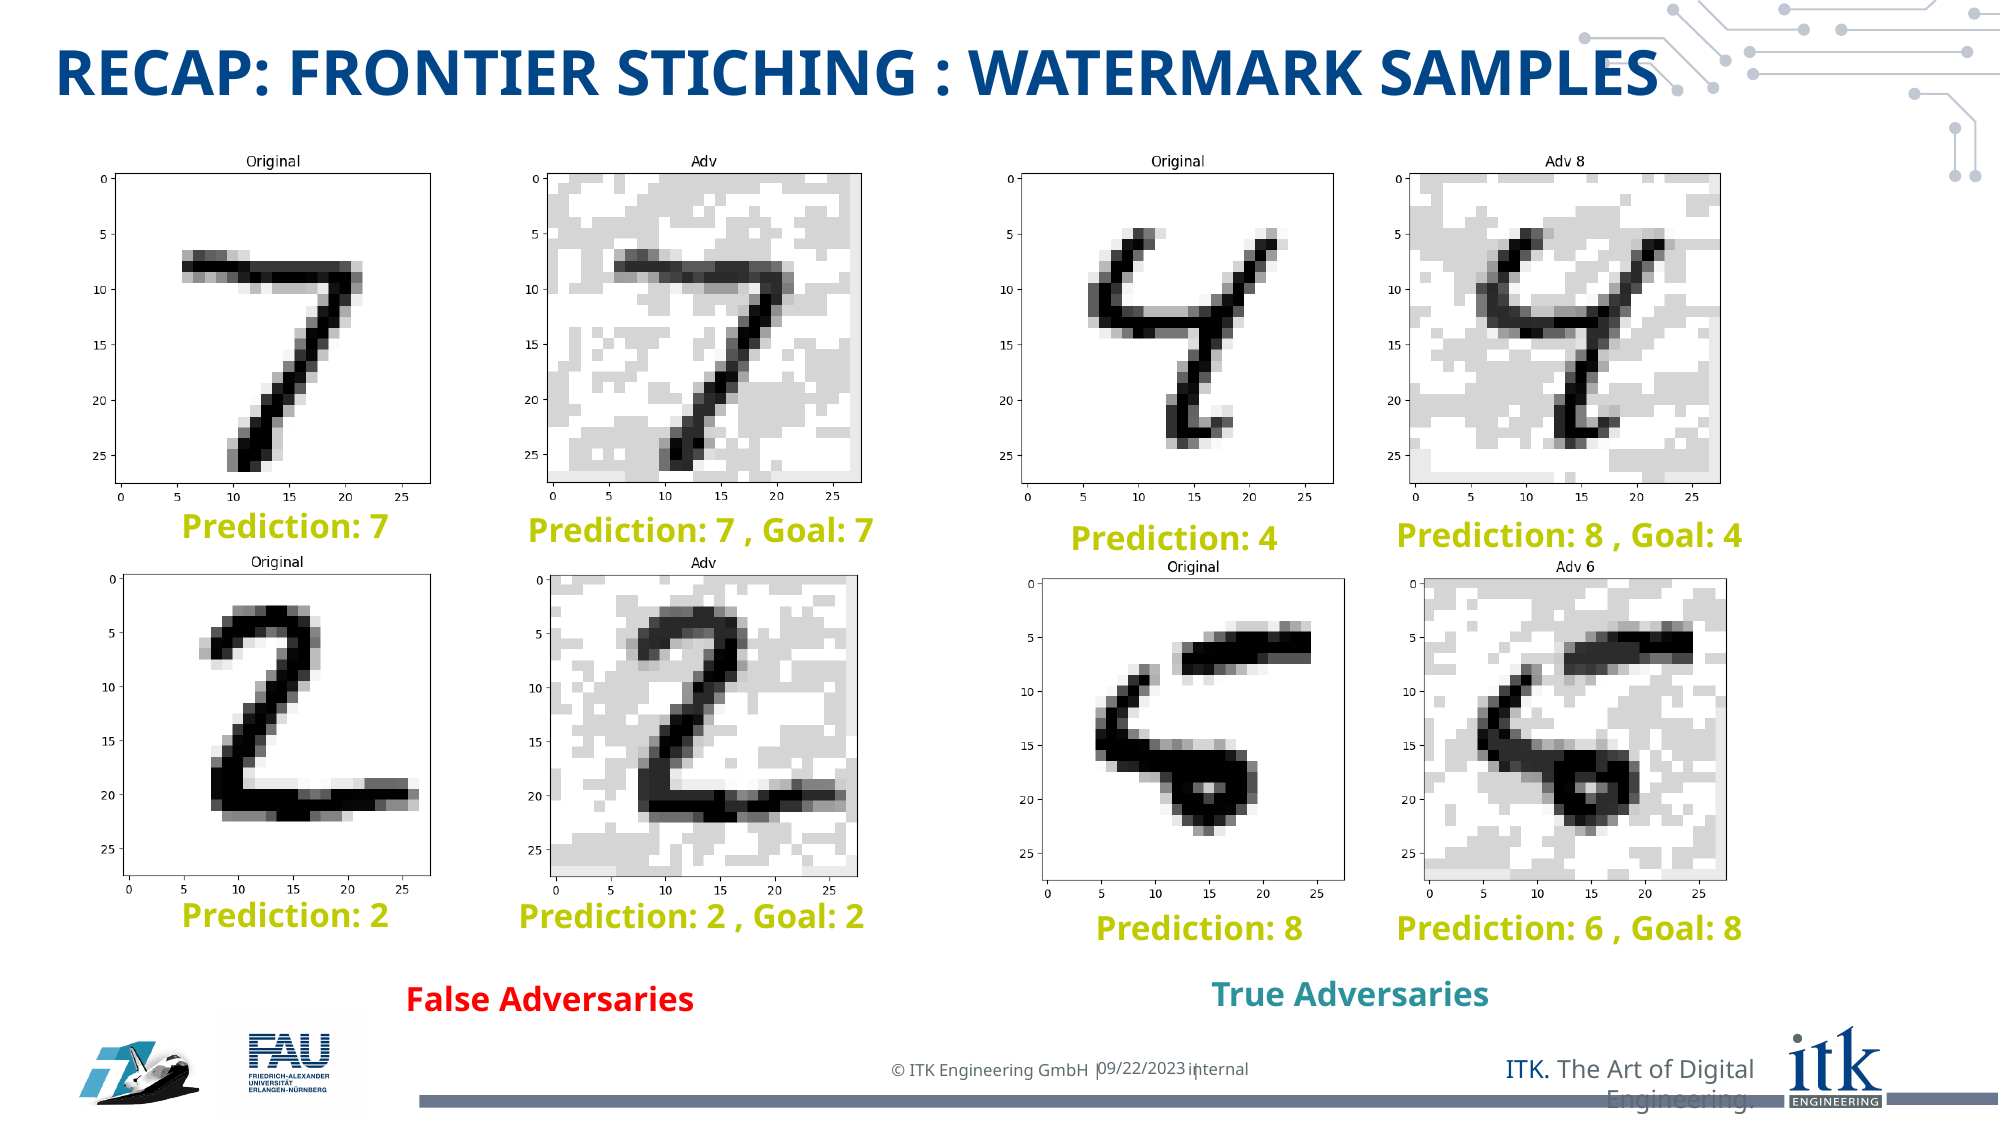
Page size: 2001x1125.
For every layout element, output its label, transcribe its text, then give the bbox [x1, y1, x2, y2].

picture [1377, 146, 1727, 511]
text_box Prediction: 8 , Goal: 4 [1405, 514, 1800, 562]
picture [91, 546, 437, 903]
picture [1393, 552, 1733, 908]
picture [1789, 1026, 1882, 1108]
picture [515, 146, 868, 511]
picture [519, 548, 864, 904]
text_box Prediction: 7 , Goal: 7 [470, 509, 932, 557]
text_box Prediction: 2 [54, 894, 514, 942]
text_box internal [1188, 1058, 1401, 1079]
picture [1011, 552, 1351, 908]
text_box Prediction: 4 [943, 517, 1405, 565]
text_box Prediction: 6 , Goal: 8 [1339, 906, 1800, 954]
text_box Prediction: 8 [969, 906, 1339, 954]
title RECAP: FRONTIER STICHING : Watermark samples [54, 32, 1670, 184]
text_box Prediction: 7 [54, 505, 510, 553]
picture [77, 1039, 200, 1108]
text_box False Adversaries [319, 978, 781, 1026]
text_box 09/22/2023 [1094, 1057, 1189, 1078]
picture [83, 146, 437, 511]
picture [215, 1007, 364, 1119]
picture [990, 146, 1340, 511]
text_box True Adversaries [1120, 972, 1581, 1021]
text_box Prediction: 2 , Goal: 2 [461, 895, 922, 943]
